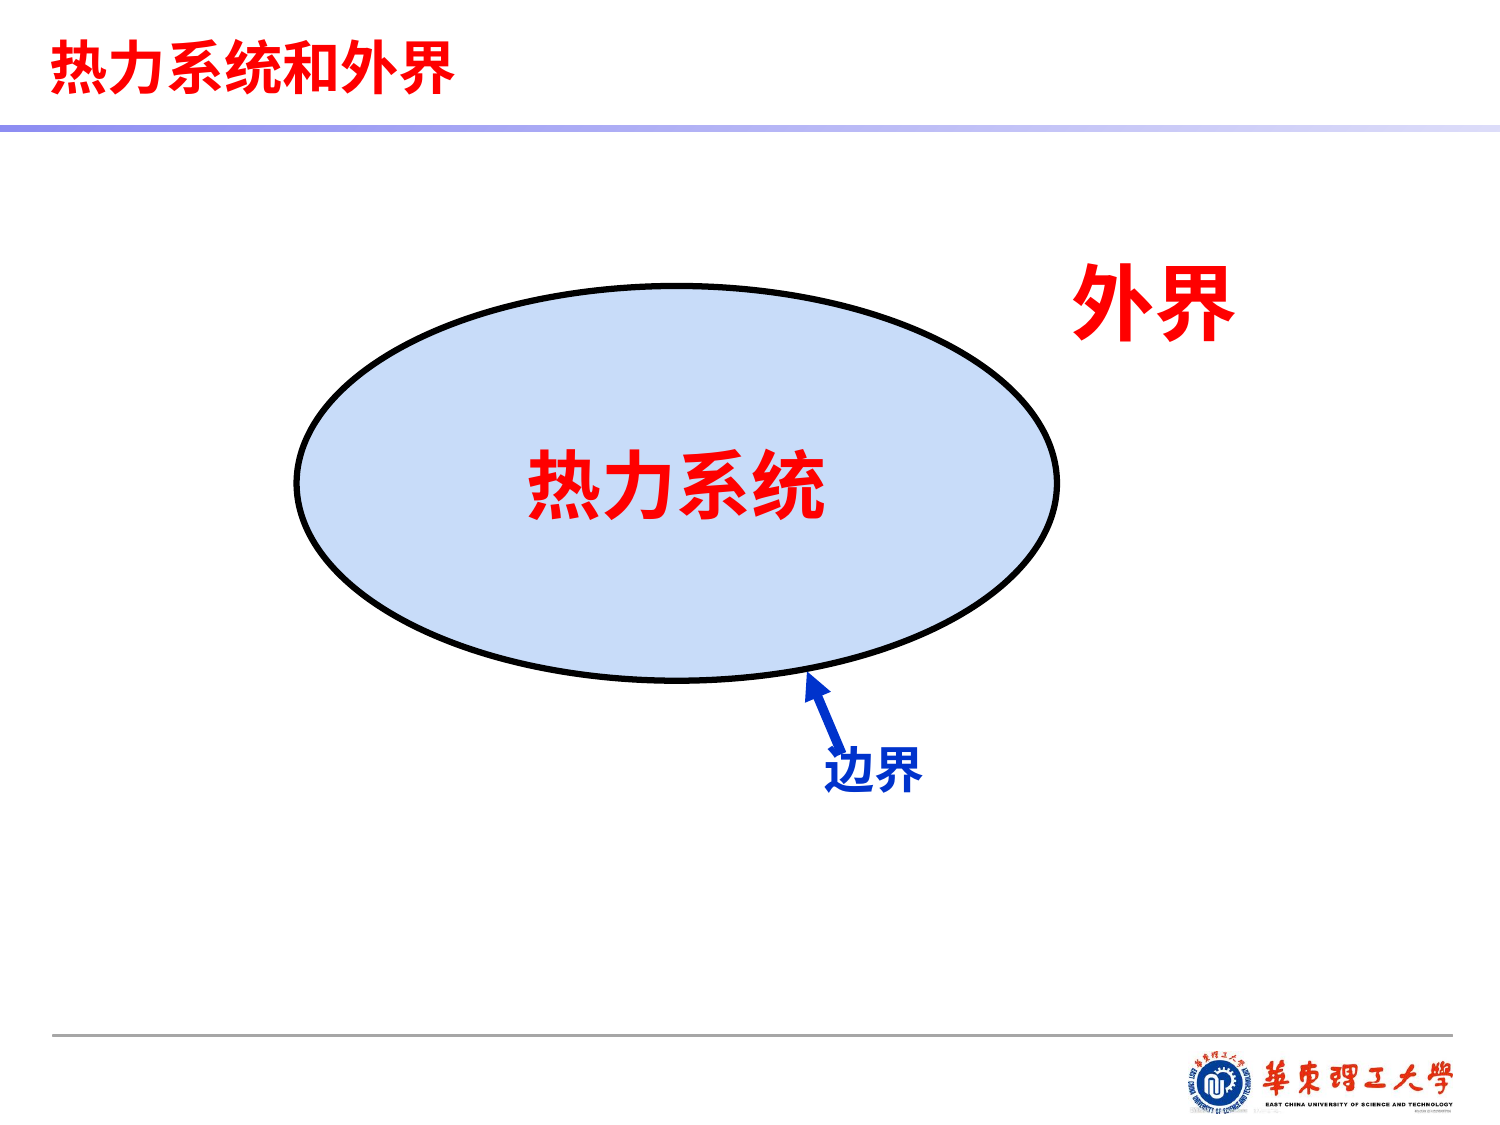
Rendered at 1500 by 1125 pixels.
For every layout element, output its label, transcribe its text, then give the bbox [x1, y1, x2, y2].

text_box 热力系统和外界 [34, 0, 1323, 135]
text_box 热力系统 [296, 285, 1057, 681]
picture [1188, 1051, 1453, 1114]
text_box 边界 [809, 731, 964, 806]
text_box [806, 671, 843, 755]
text_box 外界 [1056, 243, 1294, 359]
